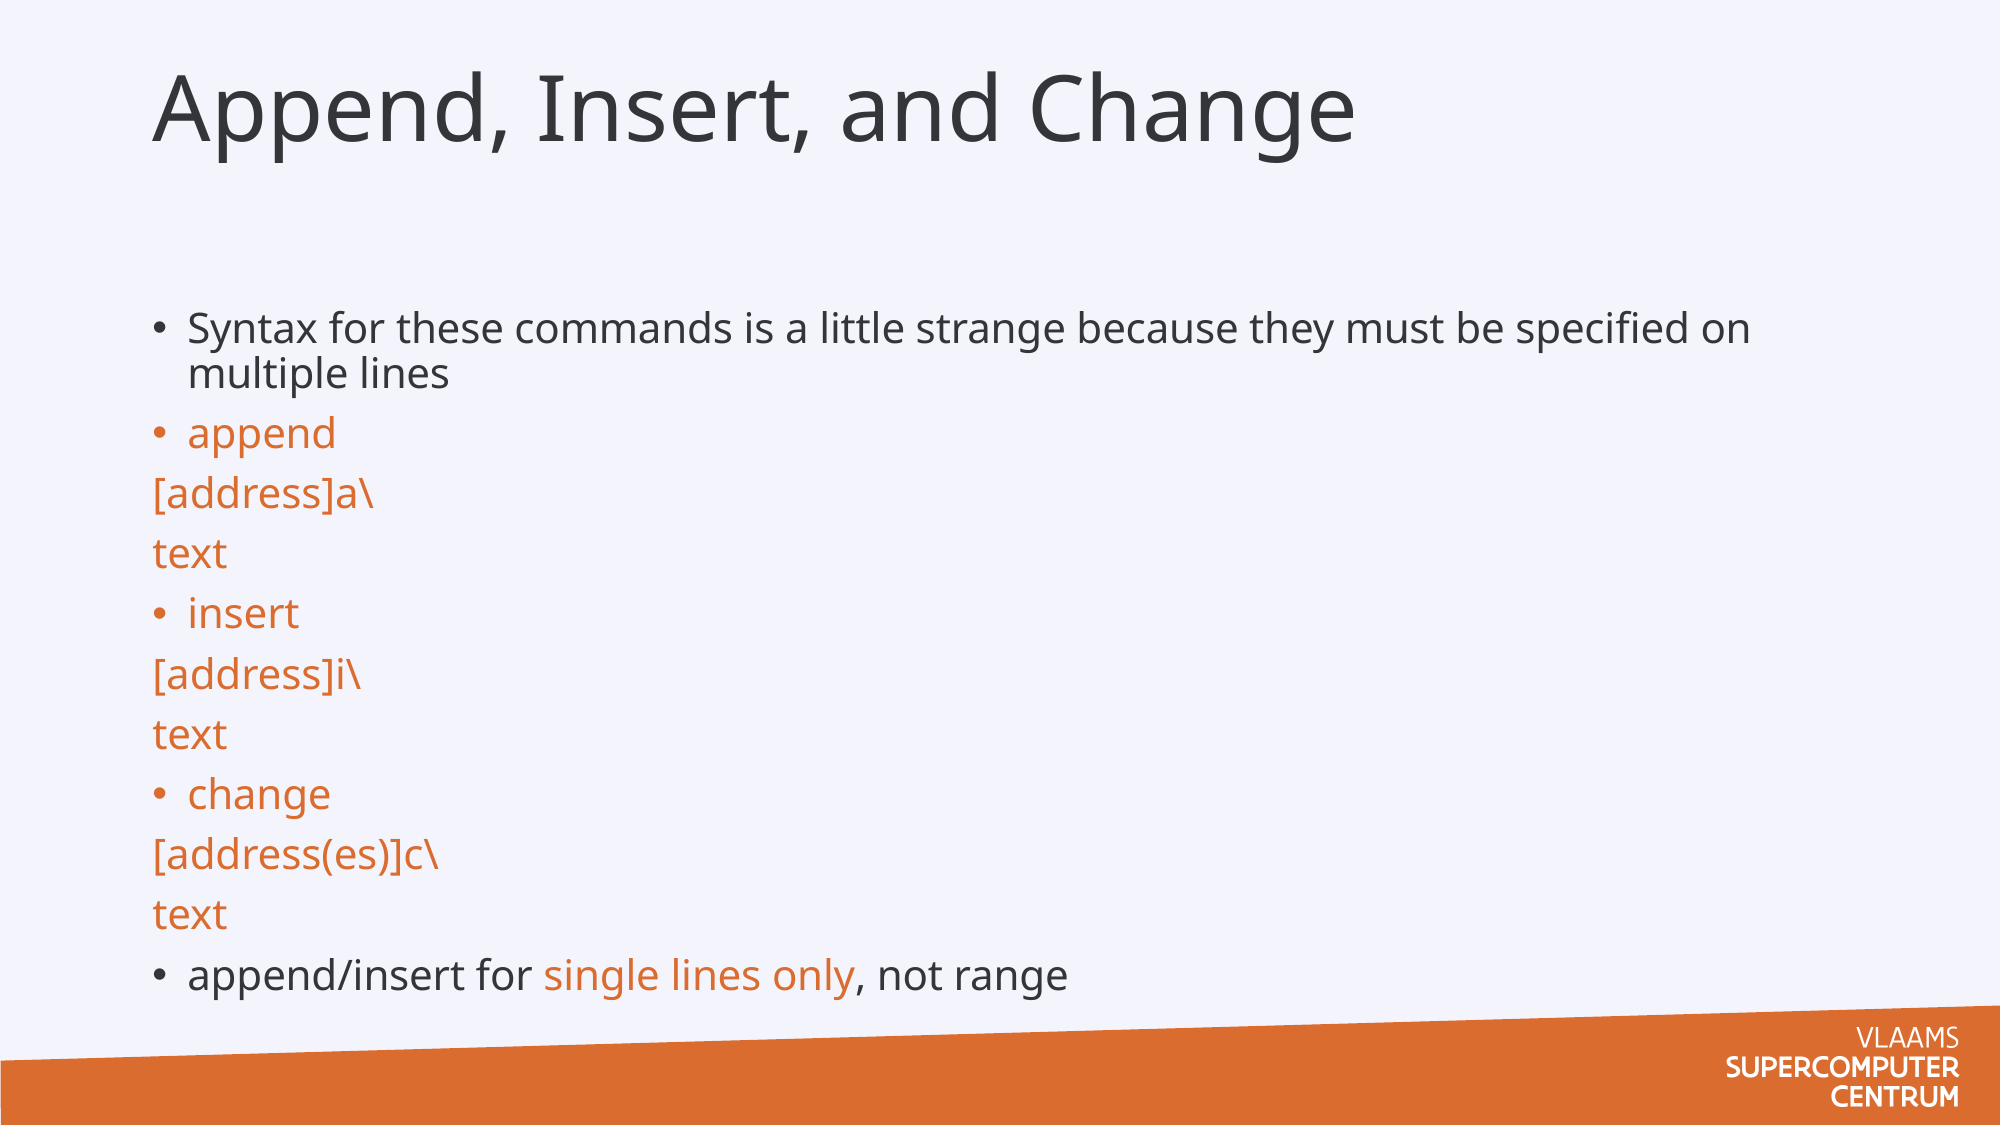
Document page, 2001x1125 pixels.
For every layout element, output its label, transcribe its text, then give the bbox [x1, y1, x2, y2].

picture [1725, 1021, 1960, 1117]
list Syntax for these commands is a little strange because they must be specified on multiple lines append [address]a\ text insert [address]i\ text change [address(es)]c\ text append/insert for single lines only, not range [137, 299, 1863, 1014]
title Append, Insert, and Change [137, 3, 1863, 221]
